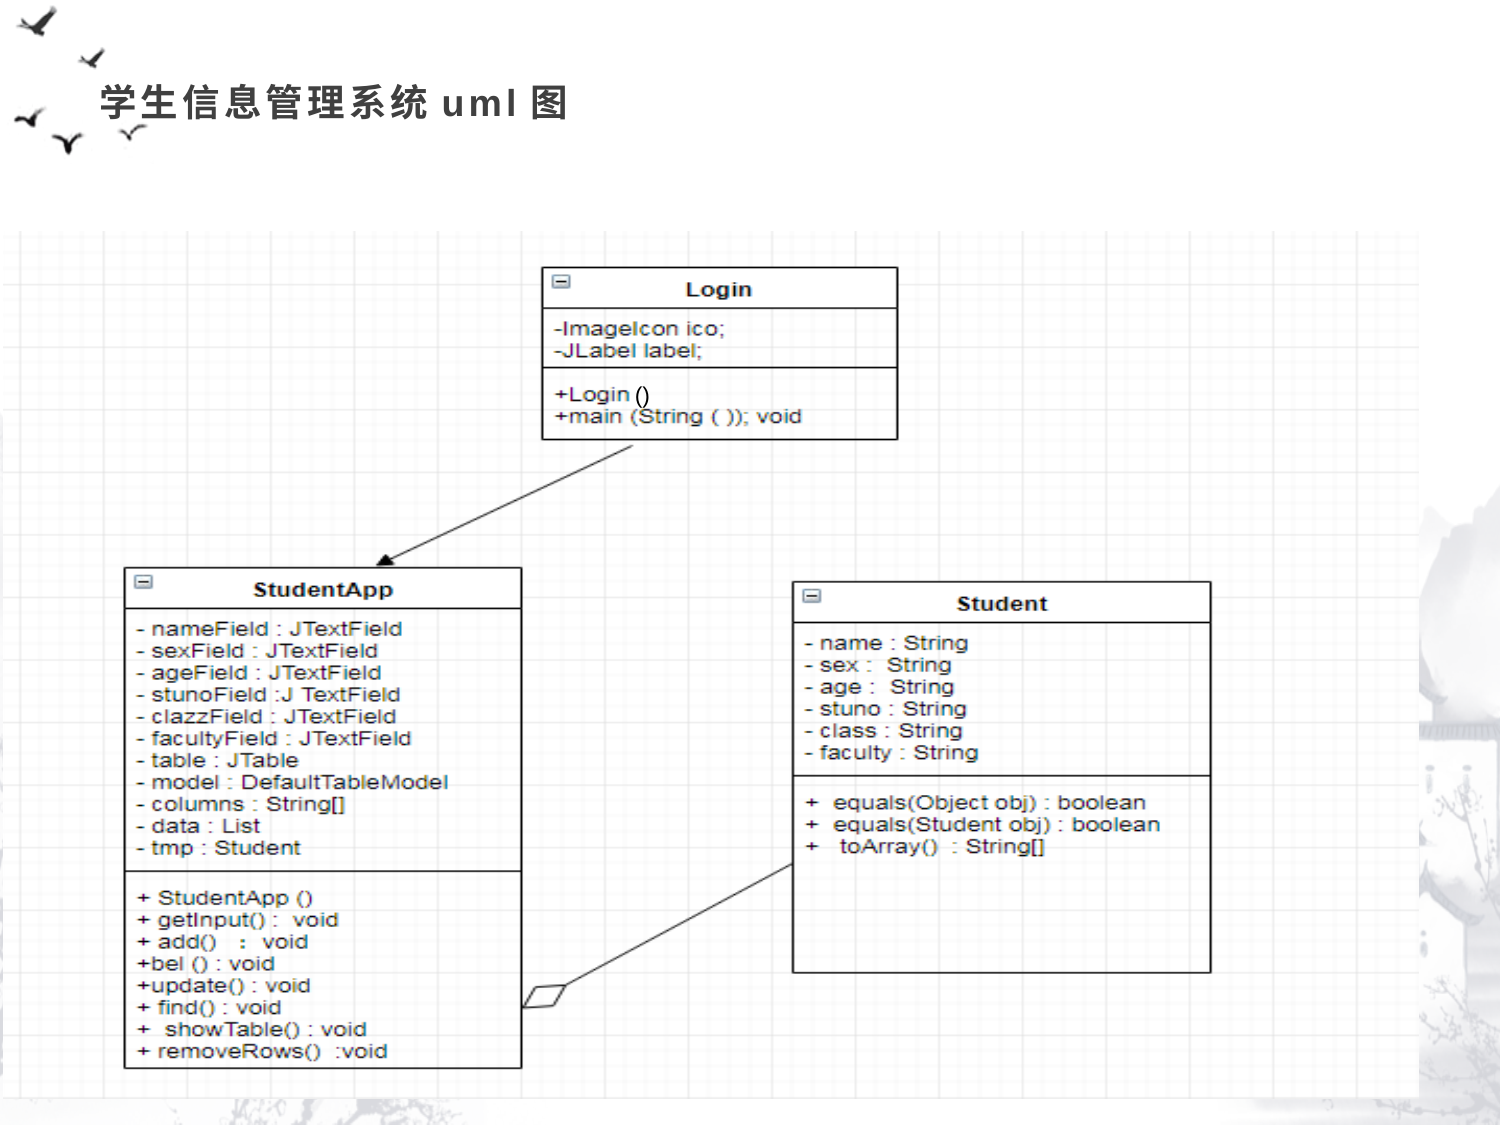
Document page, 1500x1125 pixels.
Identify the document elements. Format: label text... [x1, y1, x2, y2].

picture [0, 5, 154, 164]
picture [0, 231, 1500, 1125]
title 学生信息管理系统uml图 [82, 72, 1418, 146]
